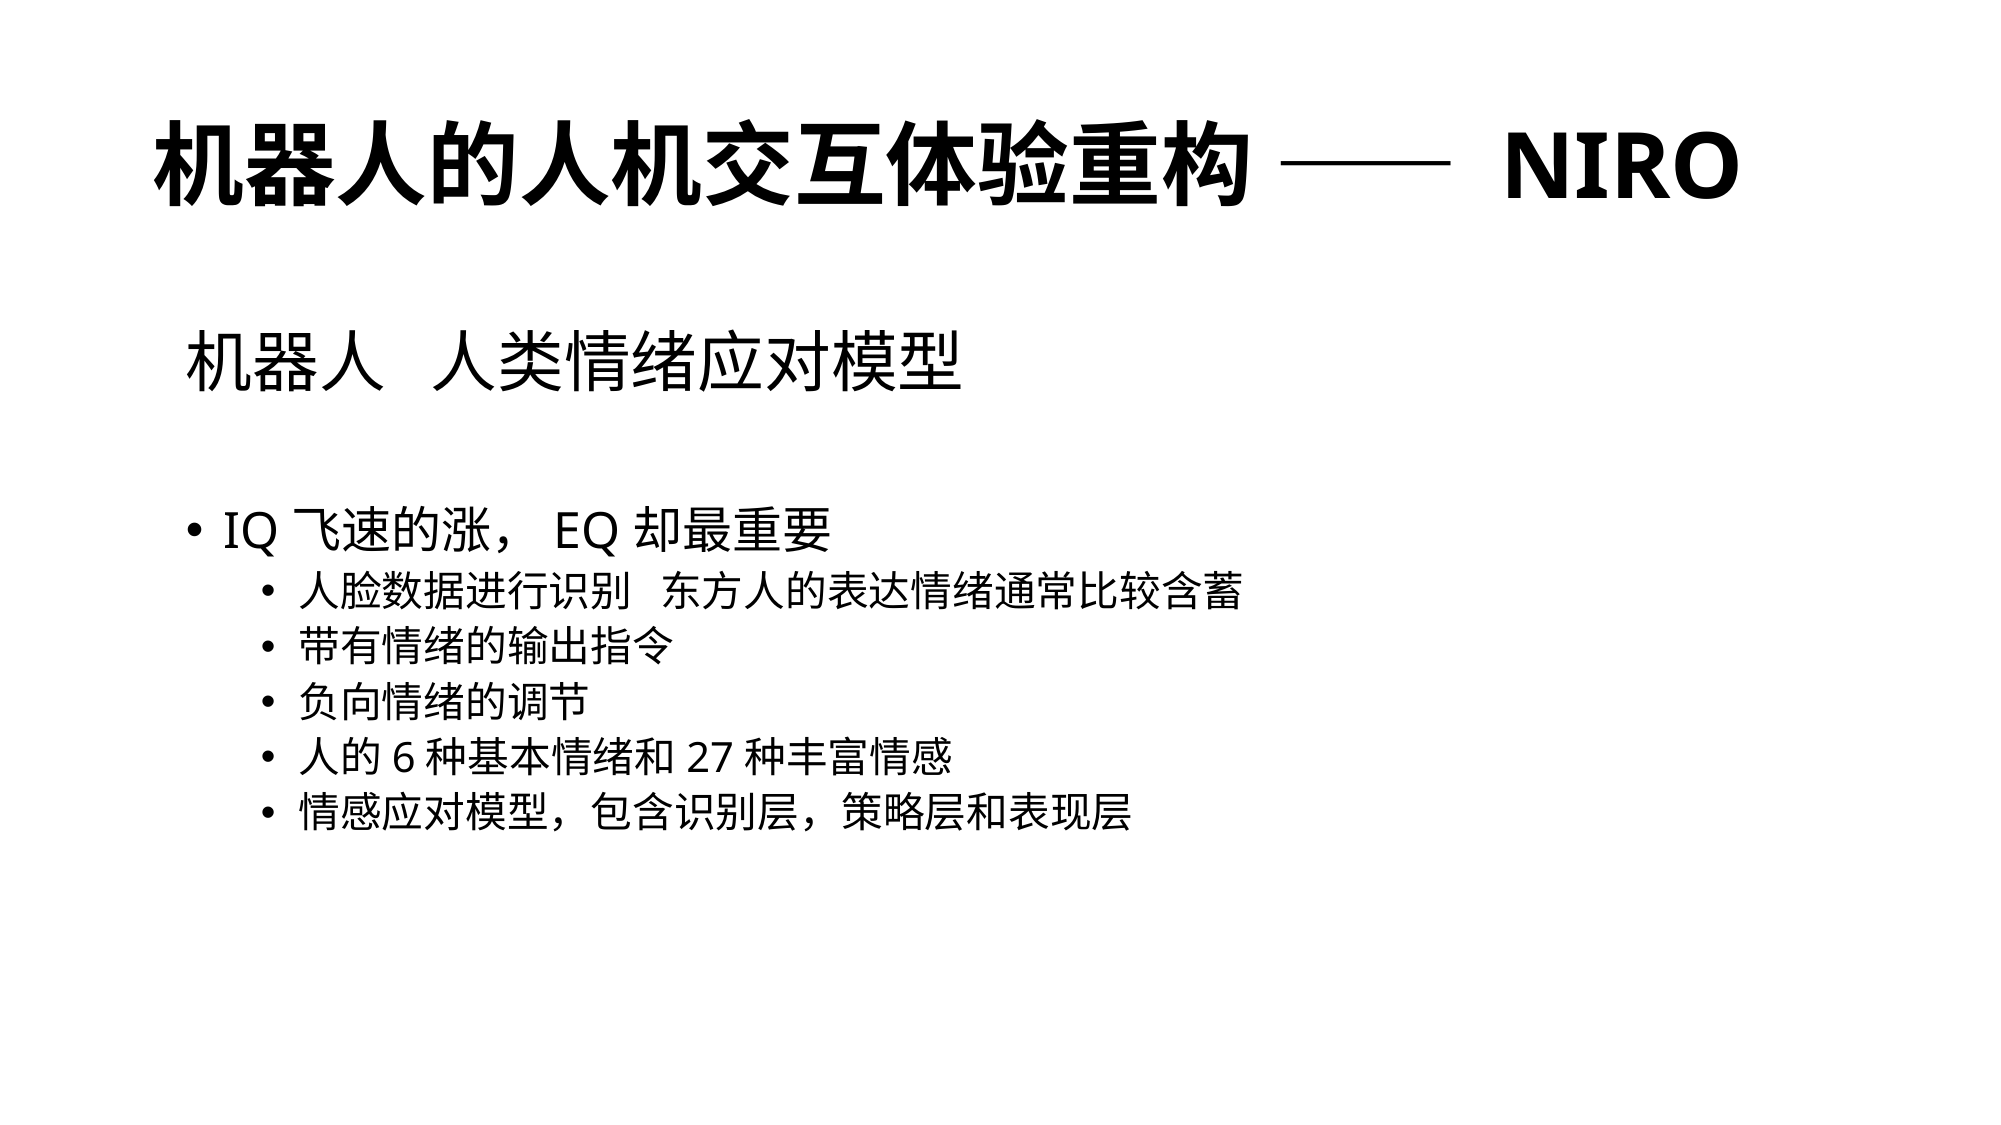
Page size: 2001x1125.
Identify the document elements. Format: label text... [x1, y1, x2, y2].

title 机器人的人机交互体验重构 —— NIRO [137, 59, 1863, 278]
list 机器人 人类情绪应对模型 IQ飞速的涨，EQ却最重要 人脸数据进行识别 东方人的表达情绪通常比较含蓄 带有情绪的输出指令 负向情绪的调节 人的6种基本情绪和27种丰富情感 情感应对模型，包含识别层，策略层和表现层 [170, 321, 1896, 1036]
